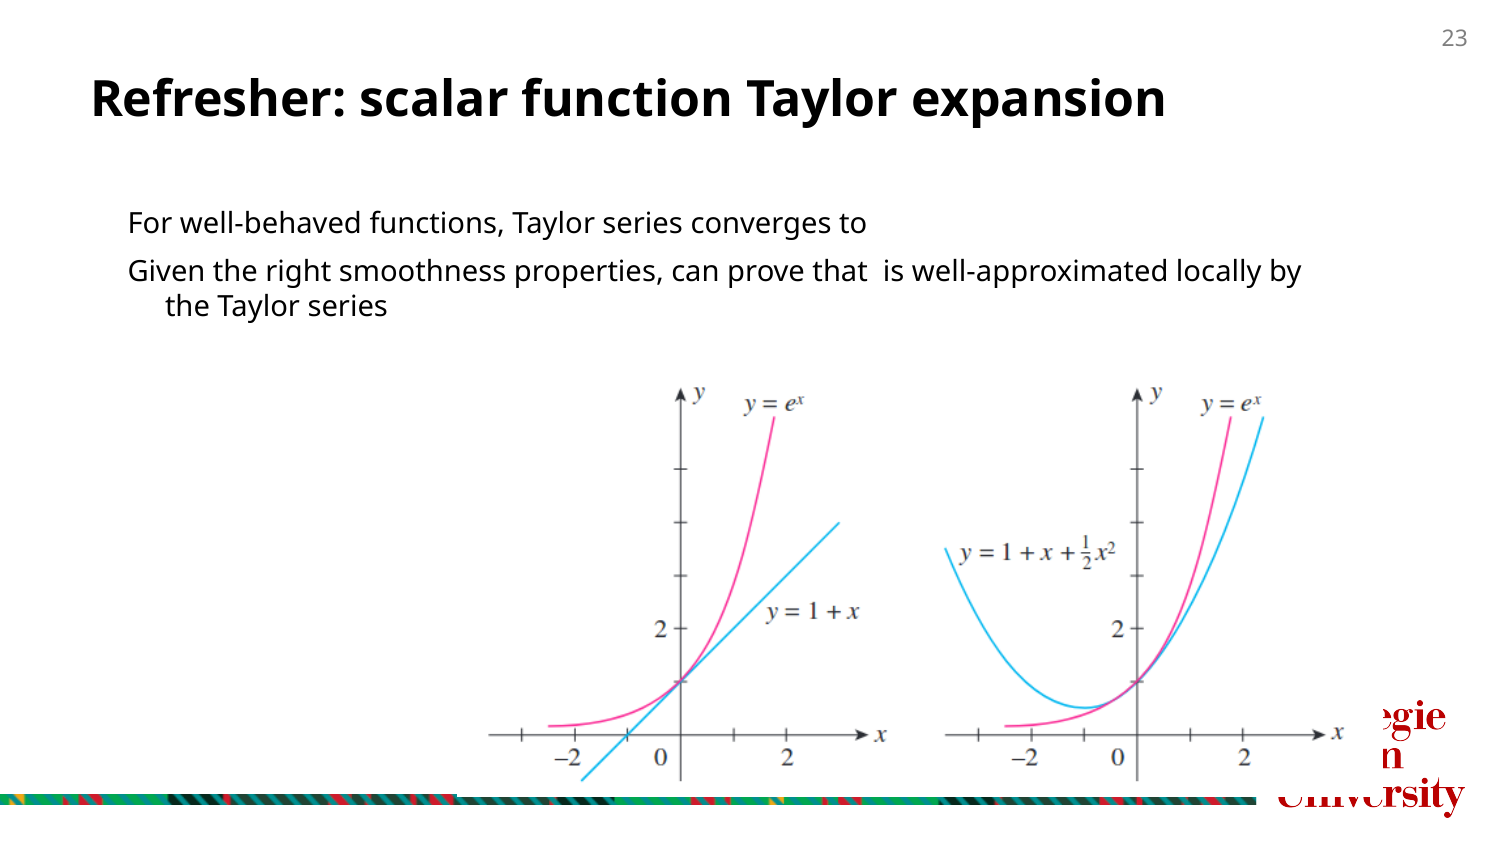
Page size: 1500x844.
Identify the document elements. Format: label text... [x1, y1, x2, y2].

picture [0, 377, 1465, 818]
title Refresher: scalar function Taylor expansion [75, 59, 1425, 160]
